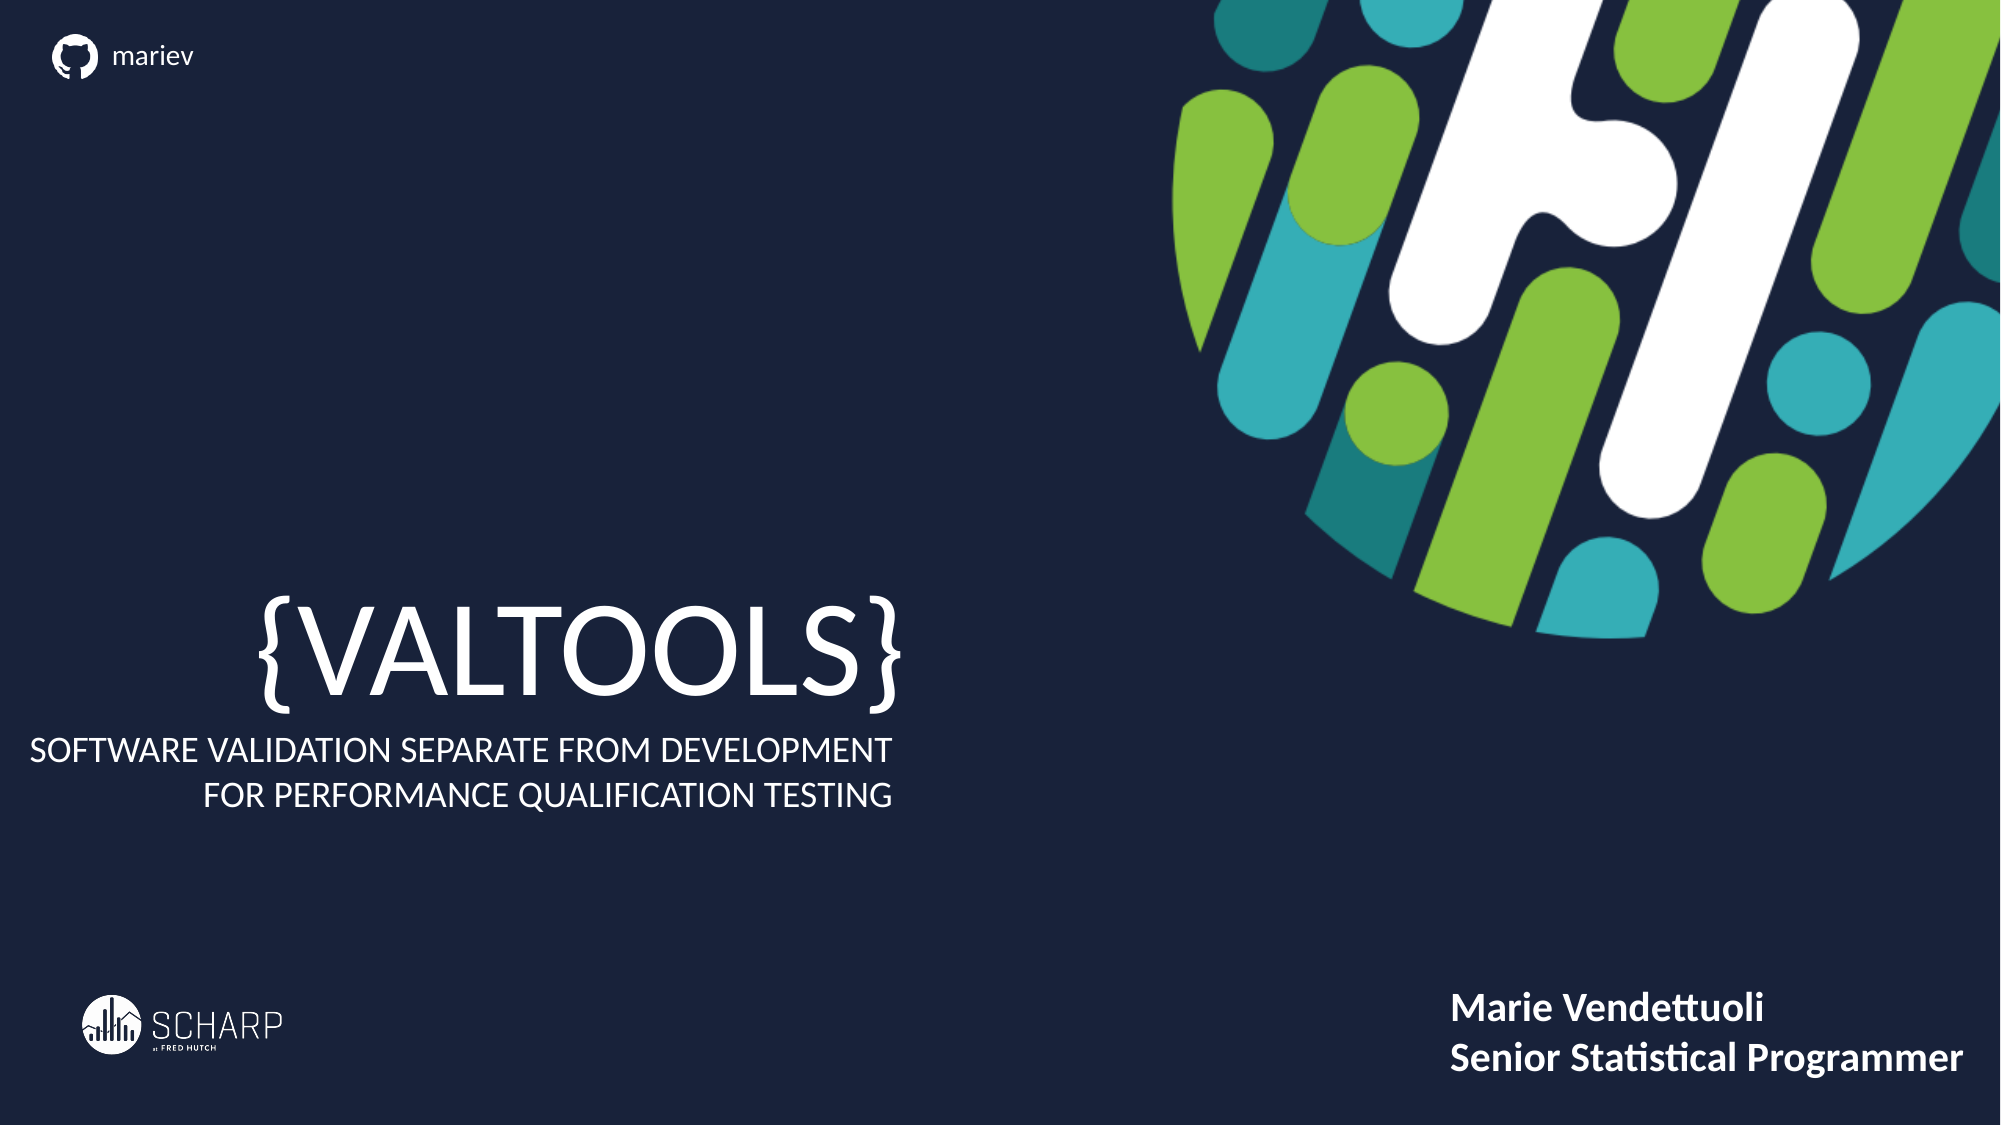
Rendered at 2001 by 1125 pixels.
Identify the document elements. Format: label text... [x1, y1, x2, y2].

text_box Marie Vendettuoli Senior Statistical Programmer [1435, 972, 2000, 1088]
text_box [52, 28, 285, 80]
picture [74, 981, 290, 1068]
list Software validation separate from development for performance qualification TESTING [0, 704, 894, 815]
title {valtools} [239, 507, 1967, 794]
